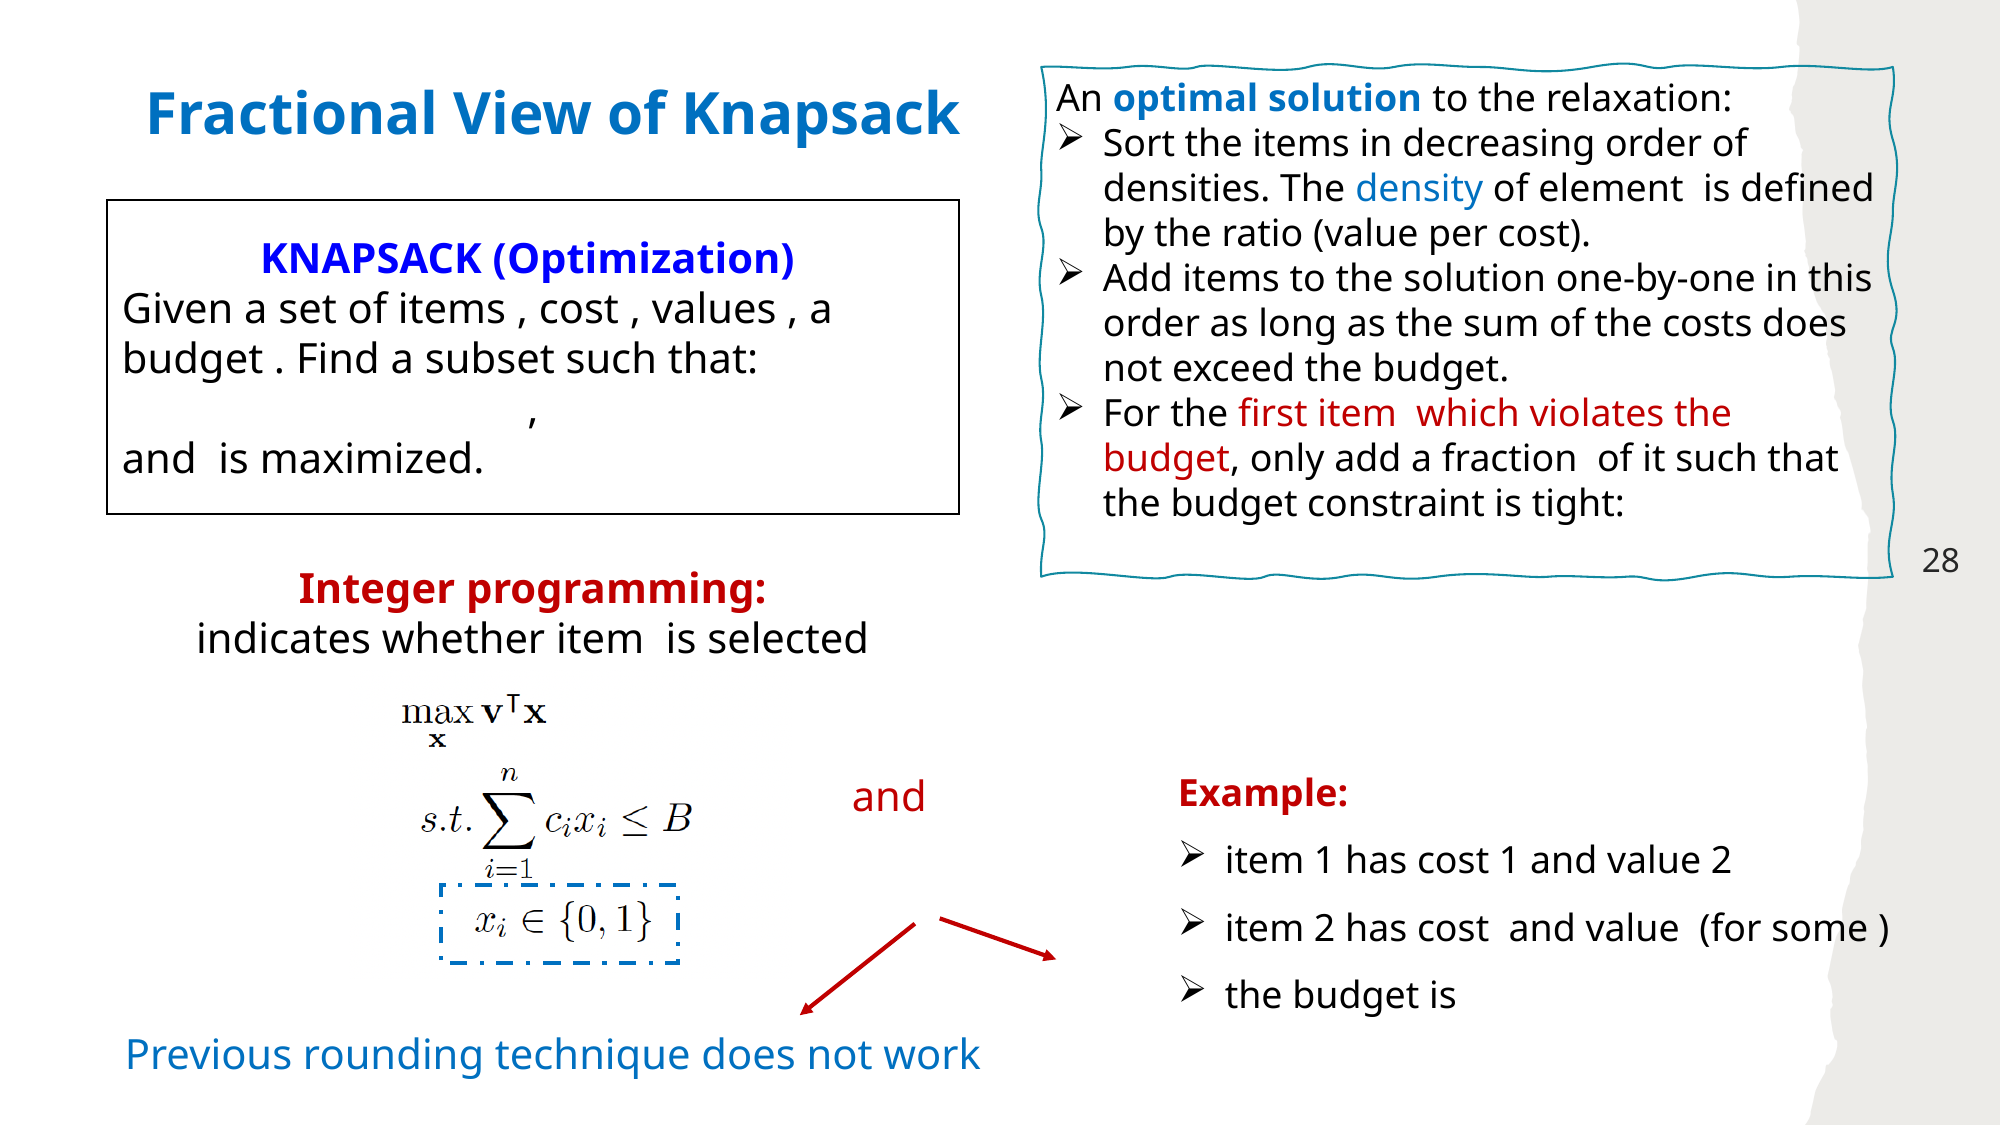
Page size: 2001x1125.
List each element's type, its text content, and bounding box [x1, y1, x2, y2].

picture [1789, 67, 1896, 576]
slide_number 28 [1896, 514, 1986, 610]
text_box Previous rounding technique does not work [110, 1020, 996, 1085]
picture [349, 670, 792, 979]
picture [1790, 318, 1802, 334]
text_box Fractional View of Knapsack [130, 68, 976, 154]
picture [1789, 0, 2000, 1125]
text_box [939, 918, 1057, 960]
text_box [799, 923, 915, 1016]
